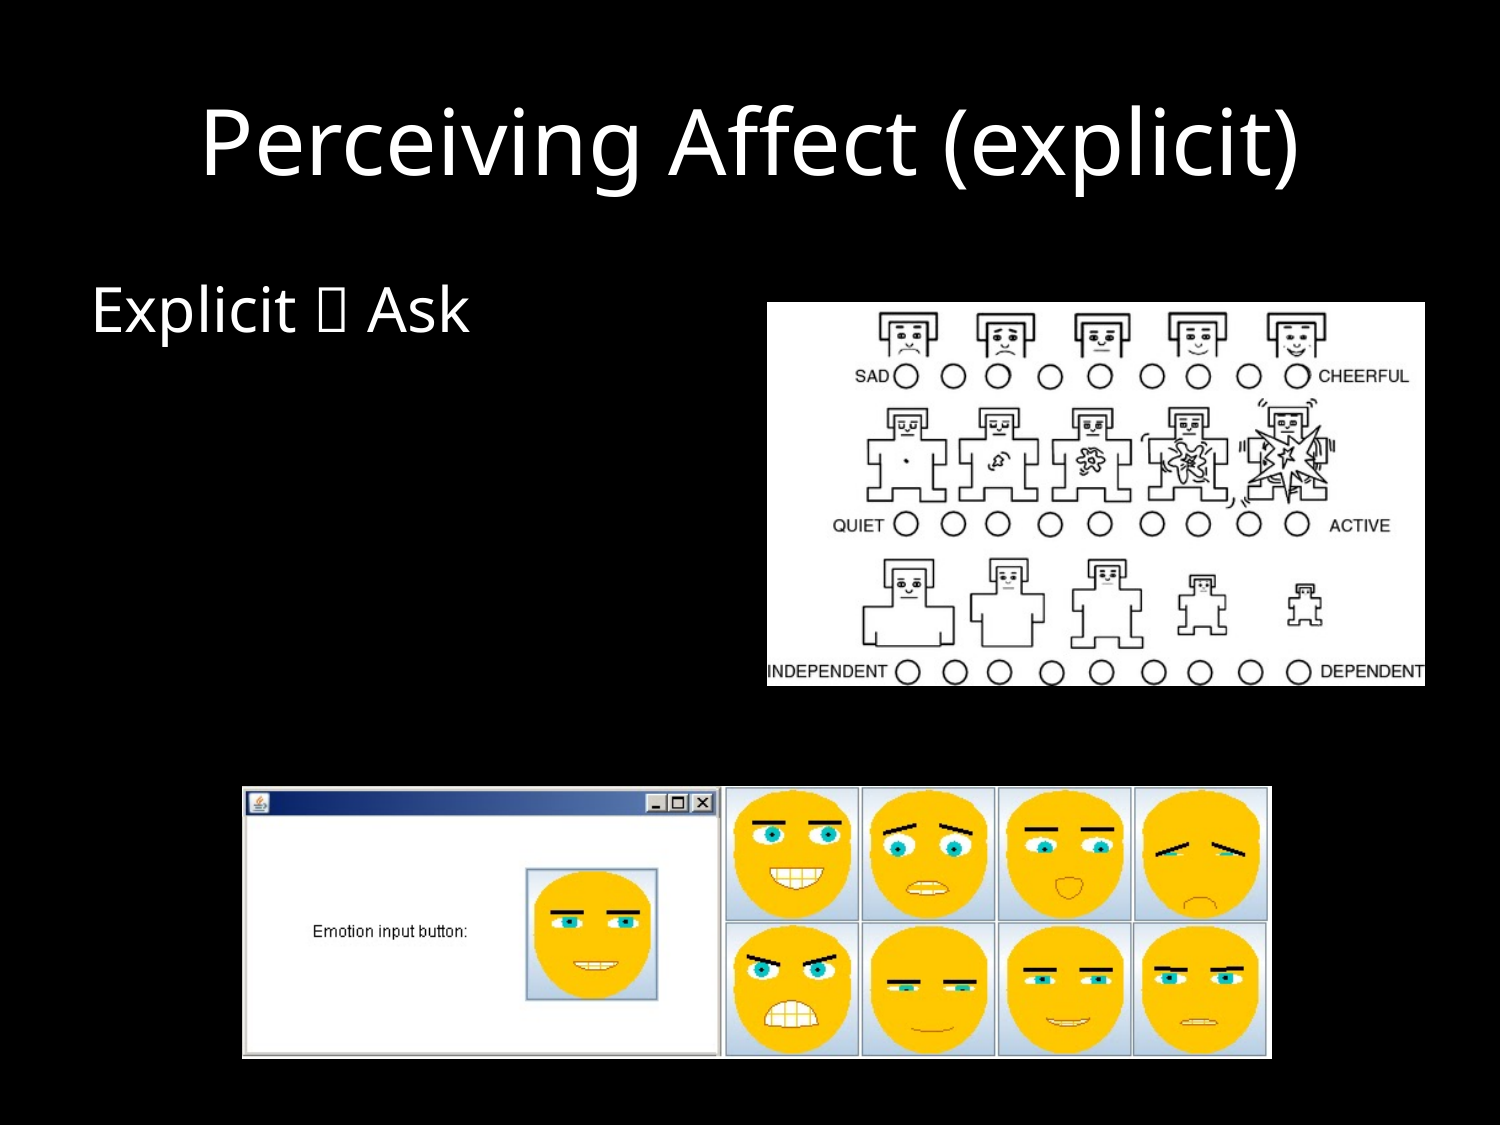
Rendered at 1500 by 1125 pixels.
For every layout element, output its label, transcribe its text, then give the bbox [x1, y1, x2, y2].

list Explicit  Ask [75, 262, 1425, 1005]
picture [766, 302, 1426, 686]
title Perceiving Affect (explicit) [75, 45, 1425, 233]
picture [241, 786, 1272, 1059]
